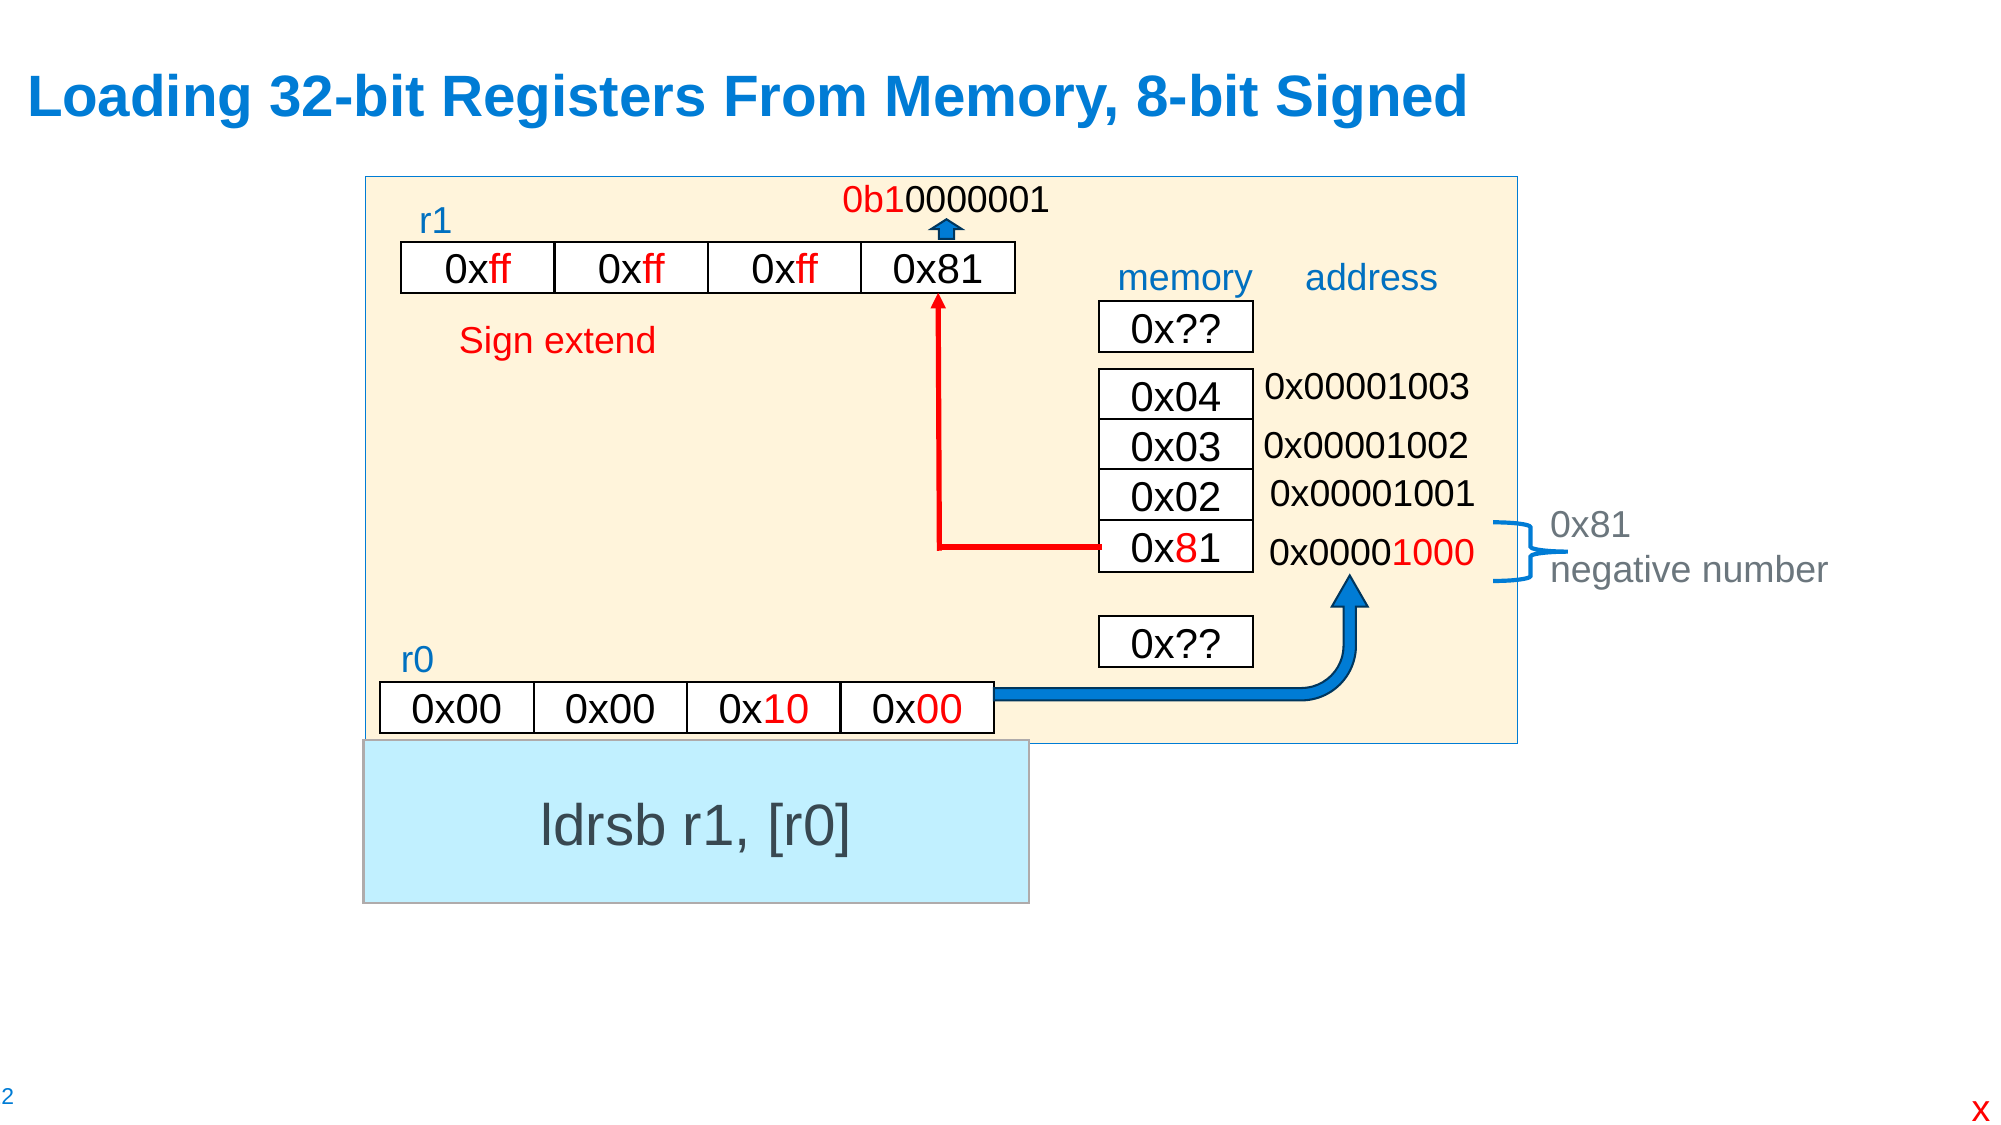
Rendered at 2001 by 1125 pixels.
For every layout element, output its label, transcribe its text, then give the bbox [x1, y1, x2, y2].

text_box 0x81 negative number [1535, 492, 1844, 598]
text_box 0x00001002 [1248, 413, 1484, 474]
text_box 0x00001000 [1254, 520, 1490, 581]
title Loading 32-bit Registers From Memory, 8-bit Signed [12, 19, 1987, 137]
text_box 0x00001003 [1249, 354, 1485, 415]
text_box 0x04 [1098, 368, 1249, 418]
text_box 0b10000001 [827, 167, 1066, 228]
text_box memory address [1102, 245, 1454, 306]
text_box [1493, 521, 1568, 582]
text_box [400, 241, 1015, 293]
text_box [927, 218, 966, 240]
text_box r1 [404, 188, 468, 241]
text_box 0x?? [1098, 300, 1254, 353]
text_box 0x00001001 [1255, 461, 1491, 522]
text_box ldrsb r1, [r0] [362, 739, 1030, 904]
text_box x [1956, 1076, 2000, 1125]
text_box Sign extend [444, 308, 672, 369]
text_box 0x?? [1098, 615, 1254, 668]
text_box 0x02 [1098, 468, 1254, 519]
text_box 0x03 [1098, 418, 1248, 468]
text_box r0 [386, 627, 450, 681]
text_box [380, 681, 994, 733]
text_box 0x81 [1098, 519, 1254, 573]
text_box [994, 573, 1370, 702]
text_box [365, 176, 1518, 744]
